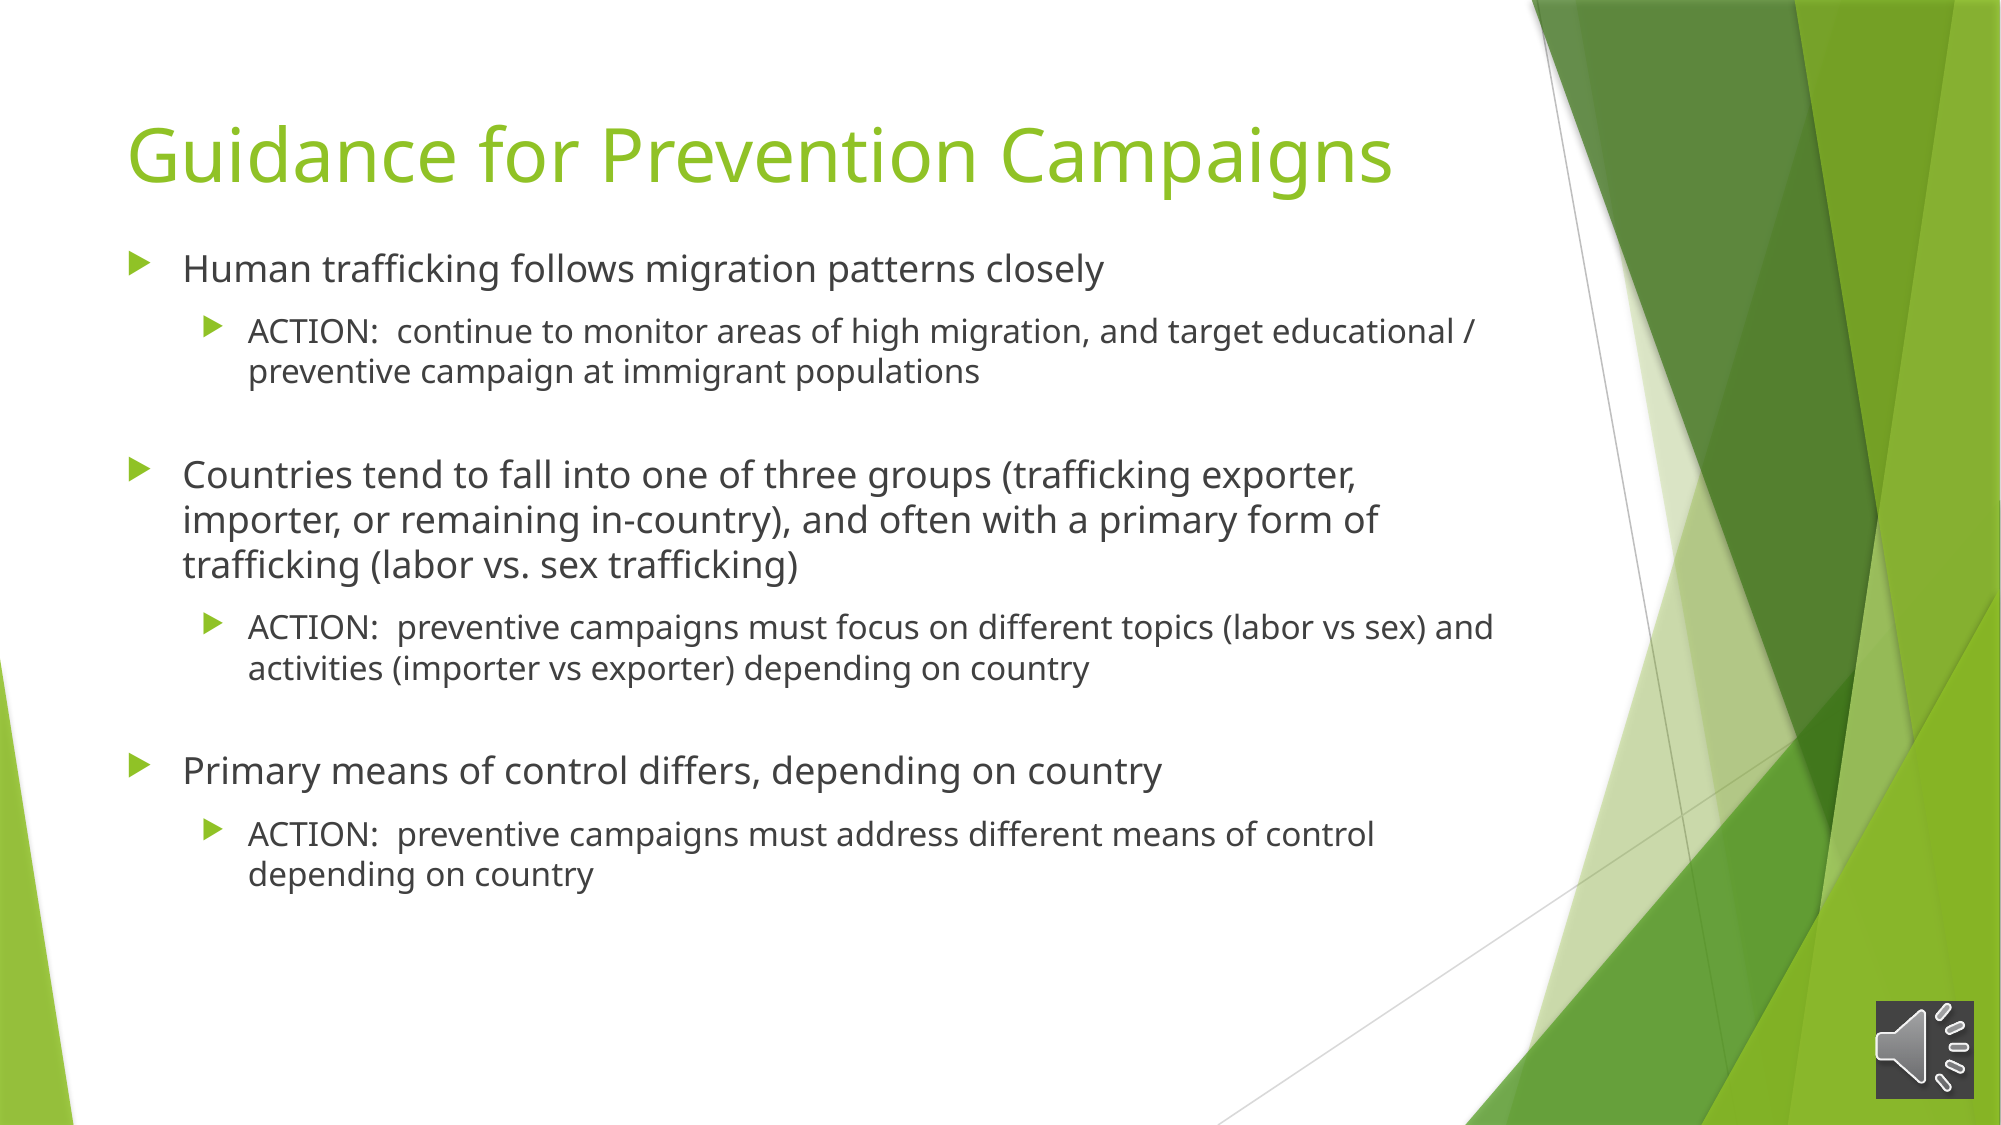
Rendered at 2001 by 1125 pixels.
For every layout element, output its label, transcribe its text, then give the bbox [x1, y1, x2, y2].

list Human trafficking follows migration patterns closely ACTION: continue to monitor areas of high migration, and target educational / preventive campaign at immigrant populations Countries tend to fall into one of three groups (trafficking exporter, importer, or remaining in-country), and often with a primary form of trafficking (labor vs. sex trafficking) ACTION: preventive campaigns must focus on different topics (labor vs sex) and activities (importer vs exporter) depending on country Primary means of control differs, depending on country ACTION: preventive campaigns must address different means of control depending on country [111, 237, 1522, 1067]
picture [1874, 999, 1976, 1101]
title Guidance for Prevention Campaigns [111, 99, 1522, 237]
